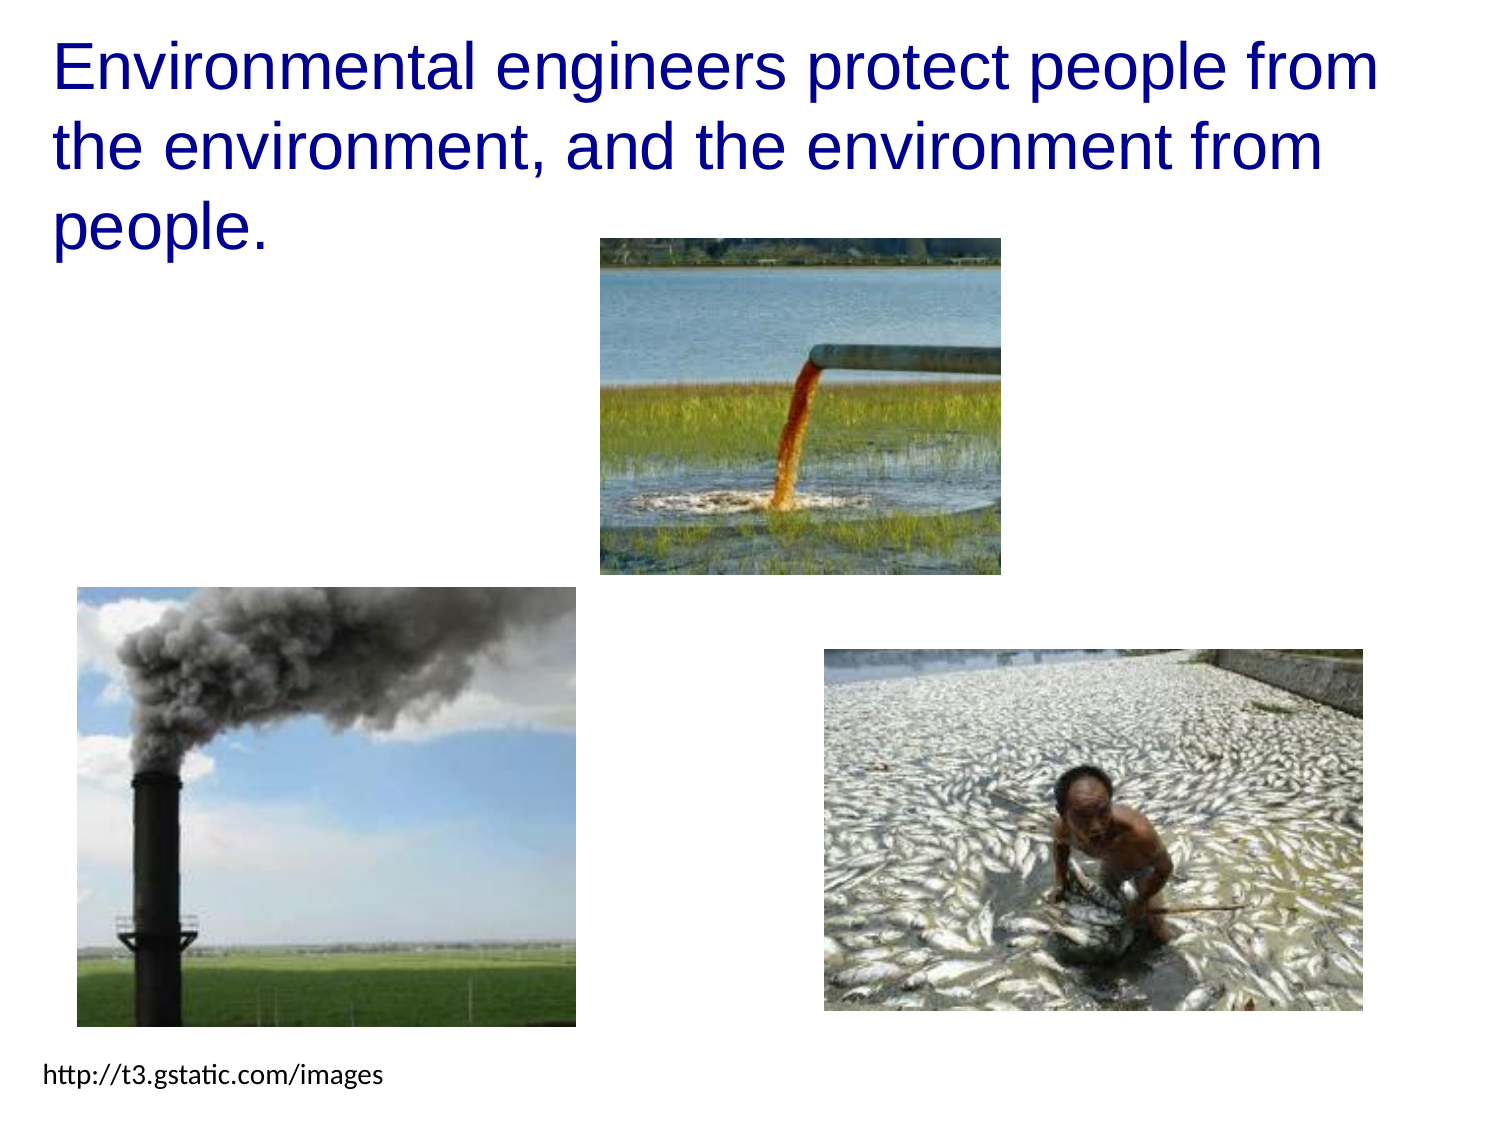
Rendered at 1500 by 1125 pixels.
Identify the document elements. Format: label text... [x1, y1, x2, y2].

text_box http://t3.gstatic.com/images [27, 1048, 441, 1098]
picture [600, 238, 1001, 576]
picture [824, 649, 1363, 1011]
picture [77, 587, 576, 1028]
text_box Environmental engineers protect people from the environment, and the environment from people. [37, 15, 1488, 271]
